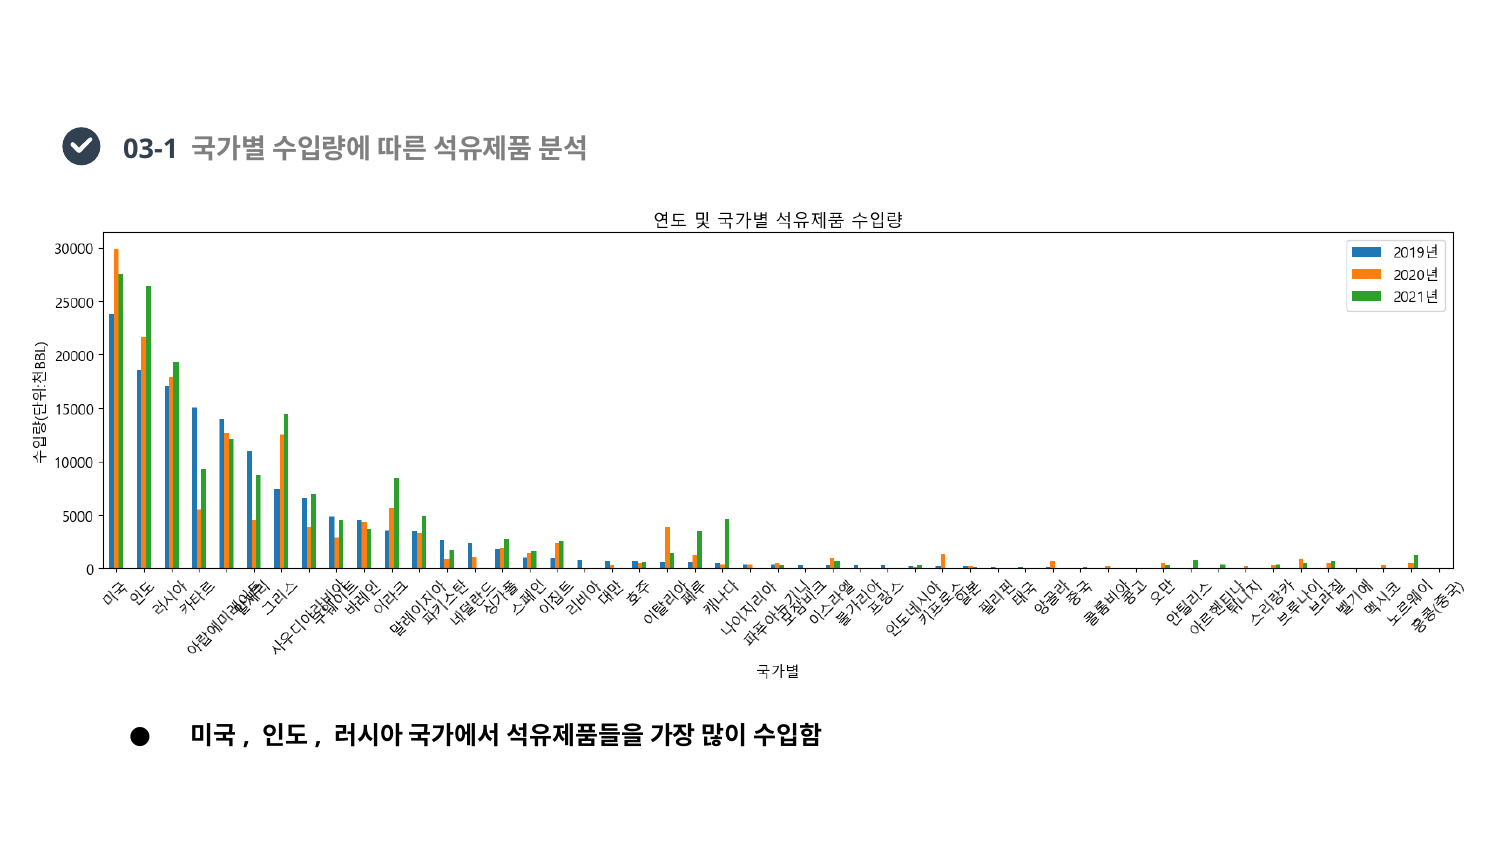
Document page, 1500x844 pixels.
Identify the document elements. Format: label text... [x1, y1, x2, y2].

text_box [62, 126, 101, 166]
picture [24, 203, 1476, 687]
text_box 03-1 국가별 수입량에 따른 석유제품 분석 [123, 131, 871, 164]
text_box 미국, 인도, 러시아 국가에서 석유제품들을 가장 많이 수입함 [89, 704, 1411, 765]
